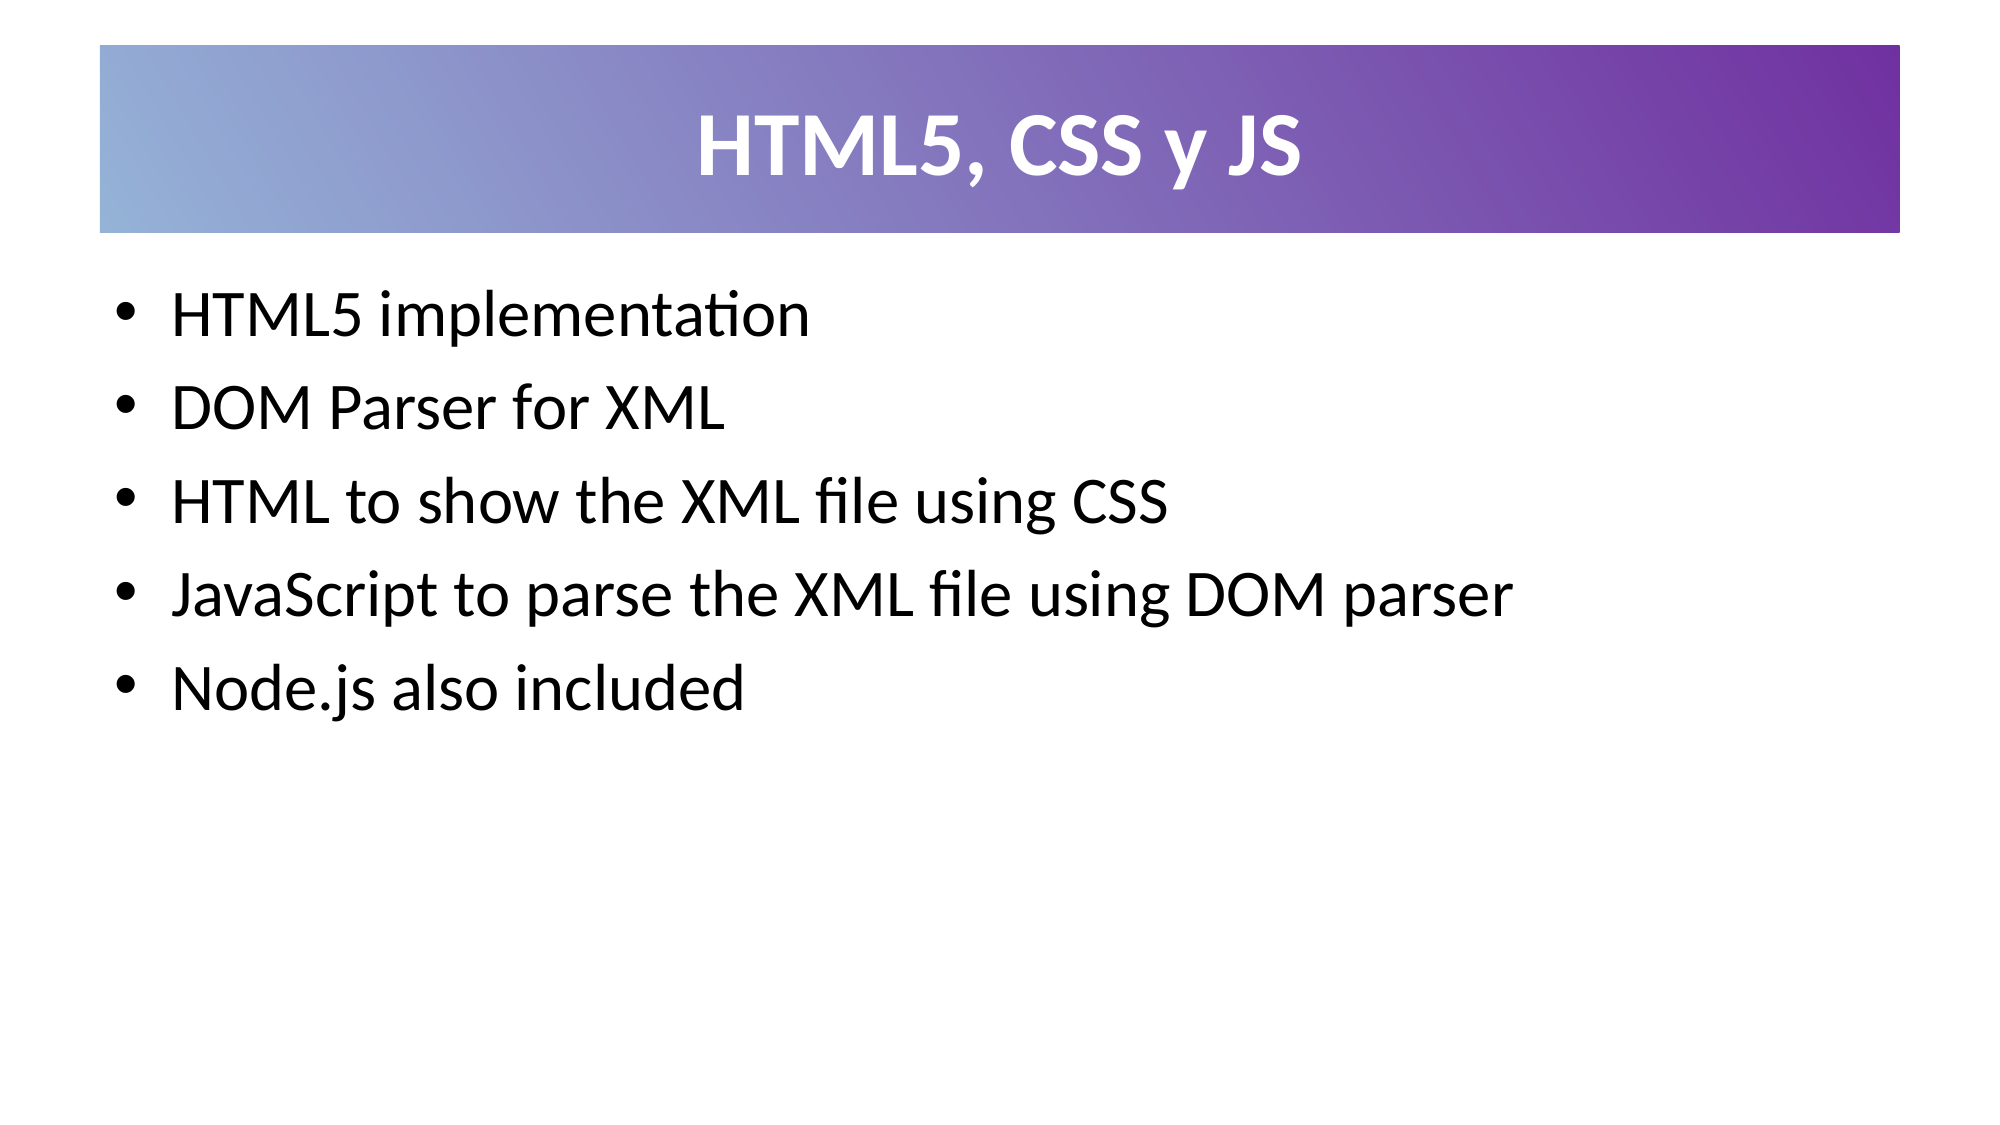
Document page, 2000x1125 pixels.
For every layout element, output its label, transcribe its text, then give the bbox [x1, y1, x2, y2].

list HTML5 implementation DOM Parser for XML HTML to show the XML file using CSS JavaScript to parse the XML file using DOM parser Node.js also included [99, 262, 1900, 1005]
title HTML5, CSS y JS [99, 45, 1900, 233]
